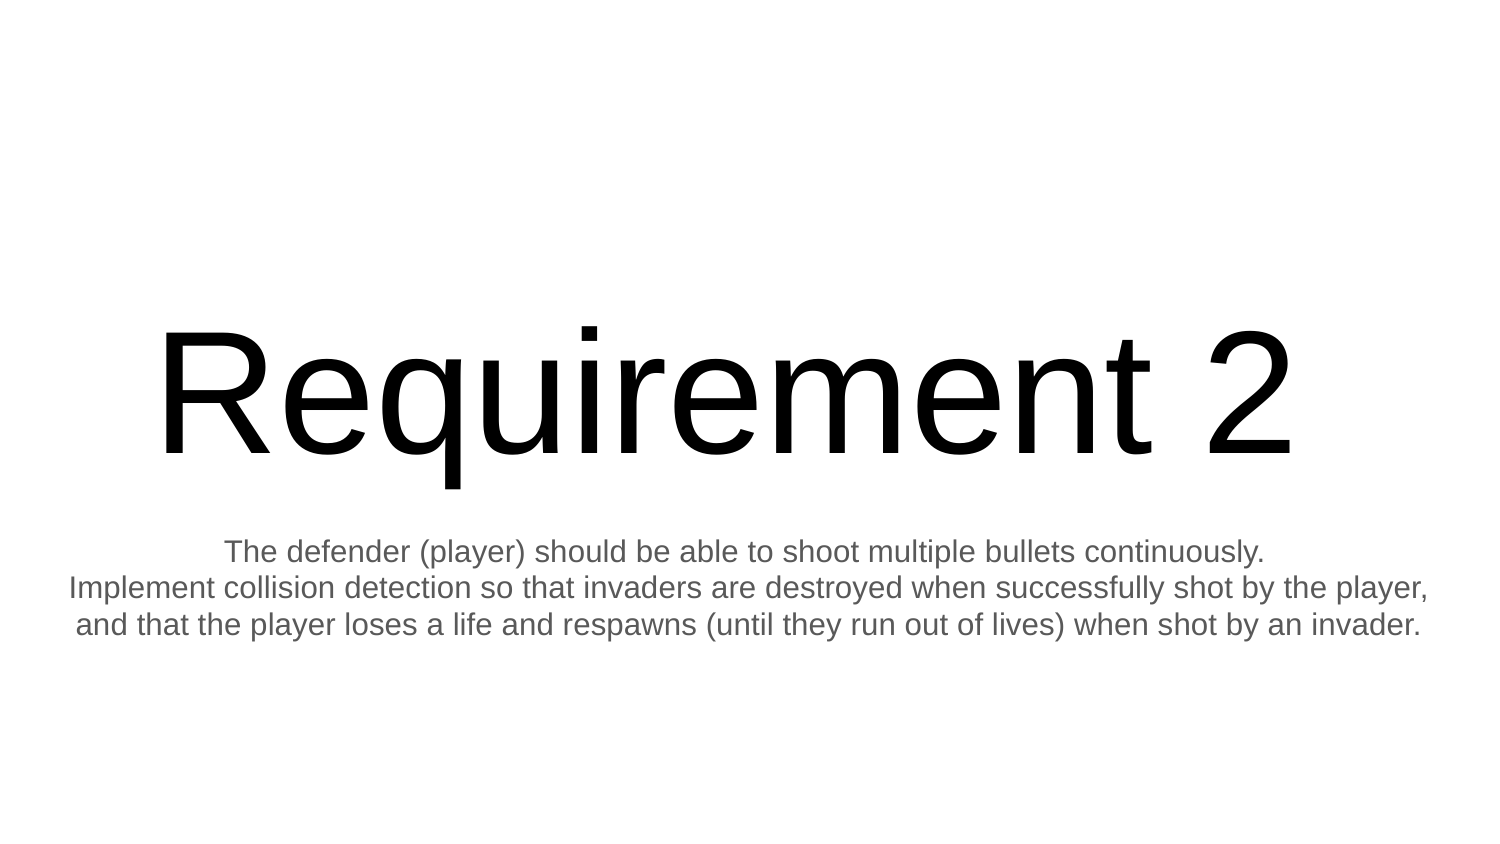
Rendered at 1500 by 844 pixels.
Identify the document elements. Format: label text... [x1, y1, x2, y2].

list The defender (player) should be able to shoot multiple bullets continuously. Implement collision detection so that invaders are destroyed when successfully shot by the player, and that the player loses a life and respawns (until they run out of lives) when shot by an invader. [51, 517, 1449, 731]
title Requirement 2 [51, 181, 1449, 504]
